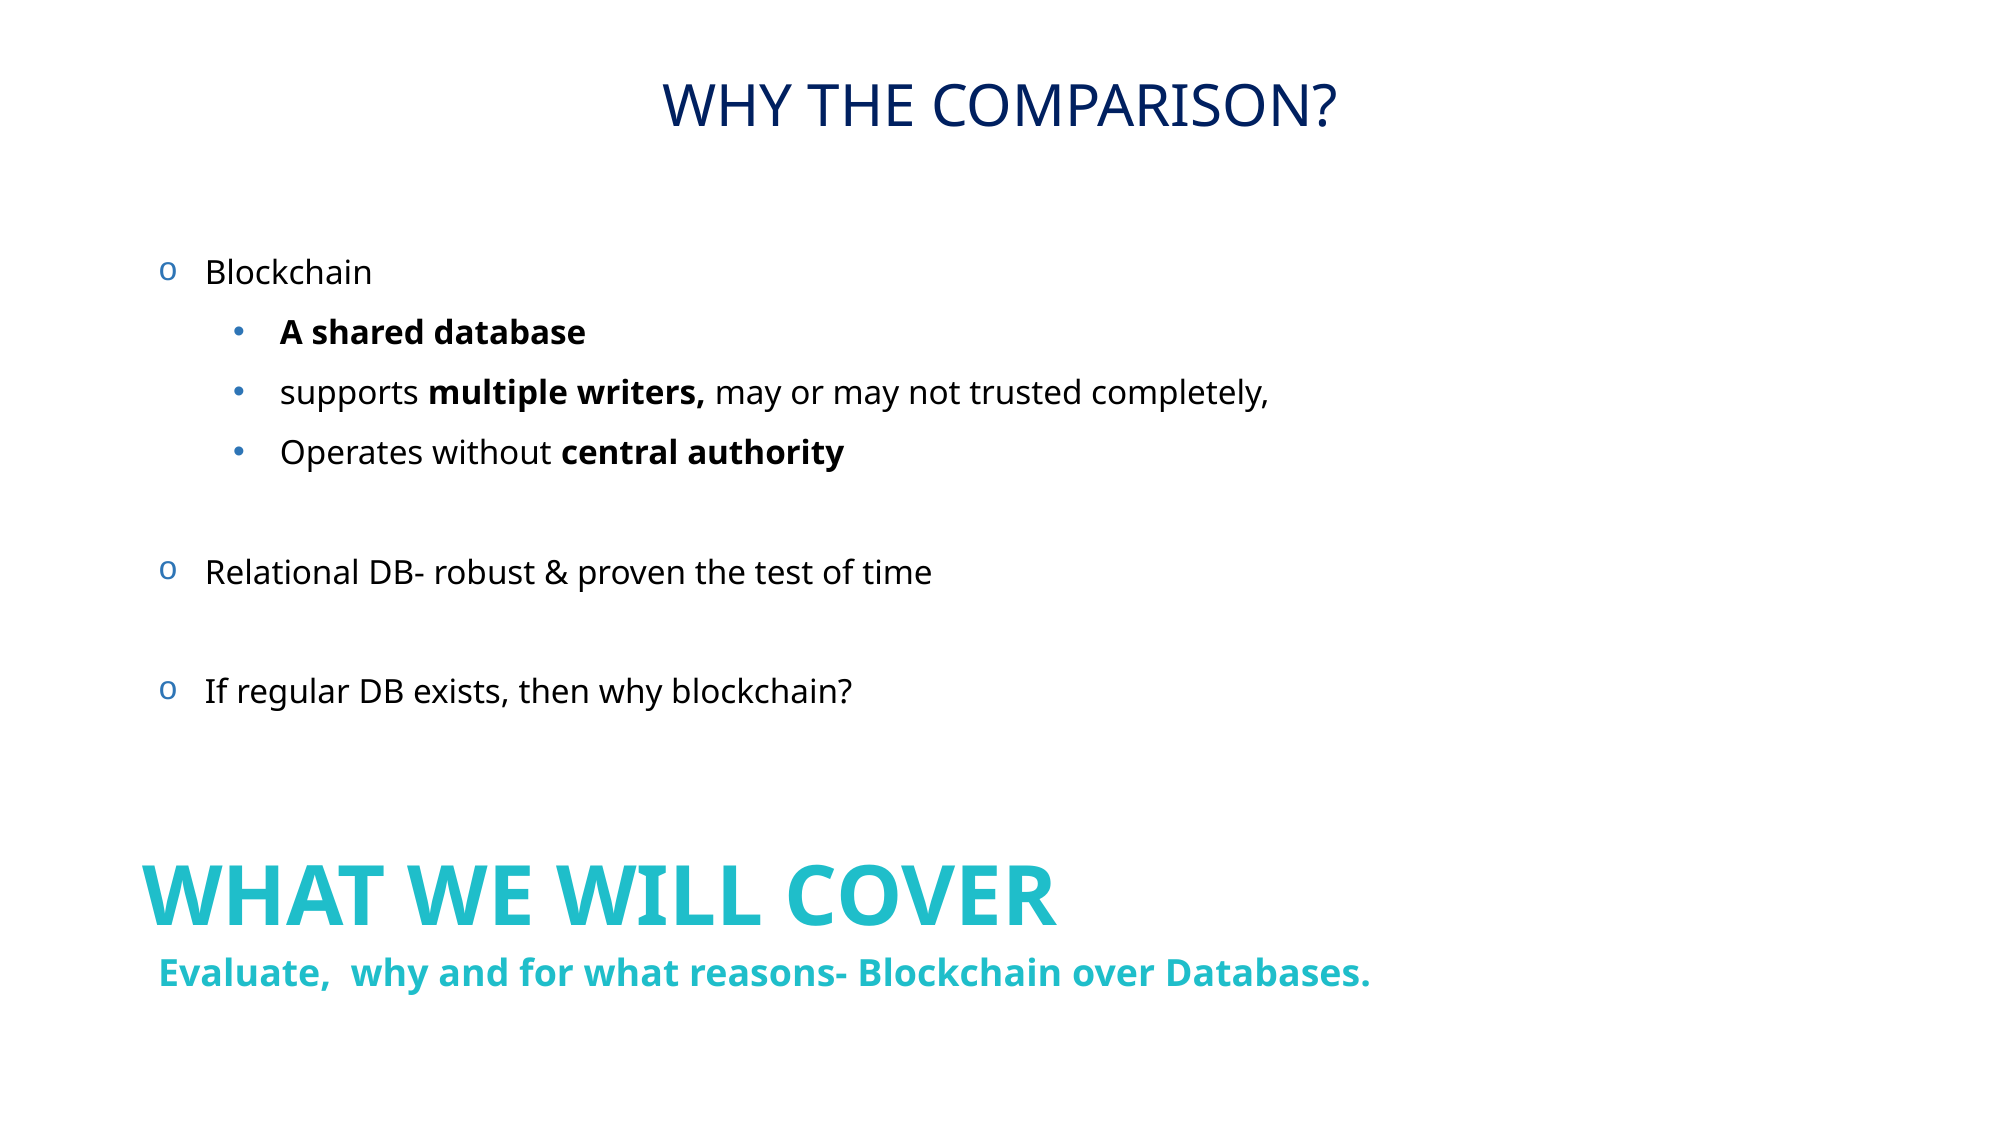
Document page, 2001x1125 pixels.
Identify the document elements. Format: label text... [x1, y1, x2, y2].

text_box WHY THE COMPARISON? [0, 60, 2000, 146]
text_box Evaluate, why and for what reasons- Blockchain over Databases. [143, 918, 1637, 1069]
text_box Blockchain A shared database supports multiple writers, may or may not trusted completely, Operates without central authority Relational DB- robust & proven the test of time If regular DB exists, then why blockchain? [143, 189, 1849, 718]
text_box WHAT WE WILL COVER [127, 784, 1073, 950]
